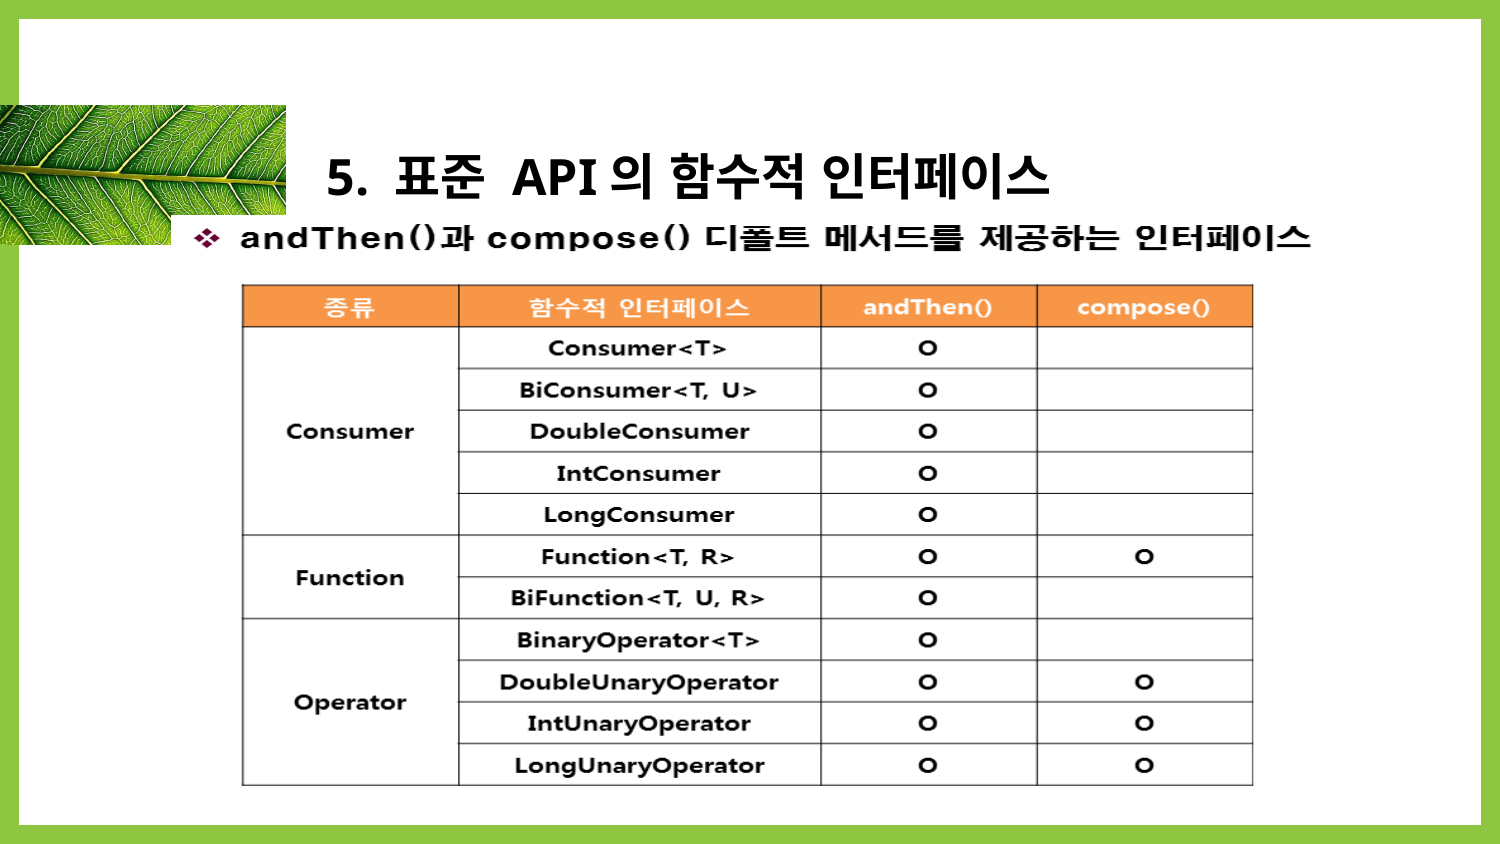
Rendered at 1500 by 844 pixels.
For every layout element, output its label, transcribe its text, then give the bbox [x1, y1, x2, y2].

title 5. 표준 API의 함수적 인터페이스 [315, 97, 1363, 213]
picture [0, 105, 1399, 825]
